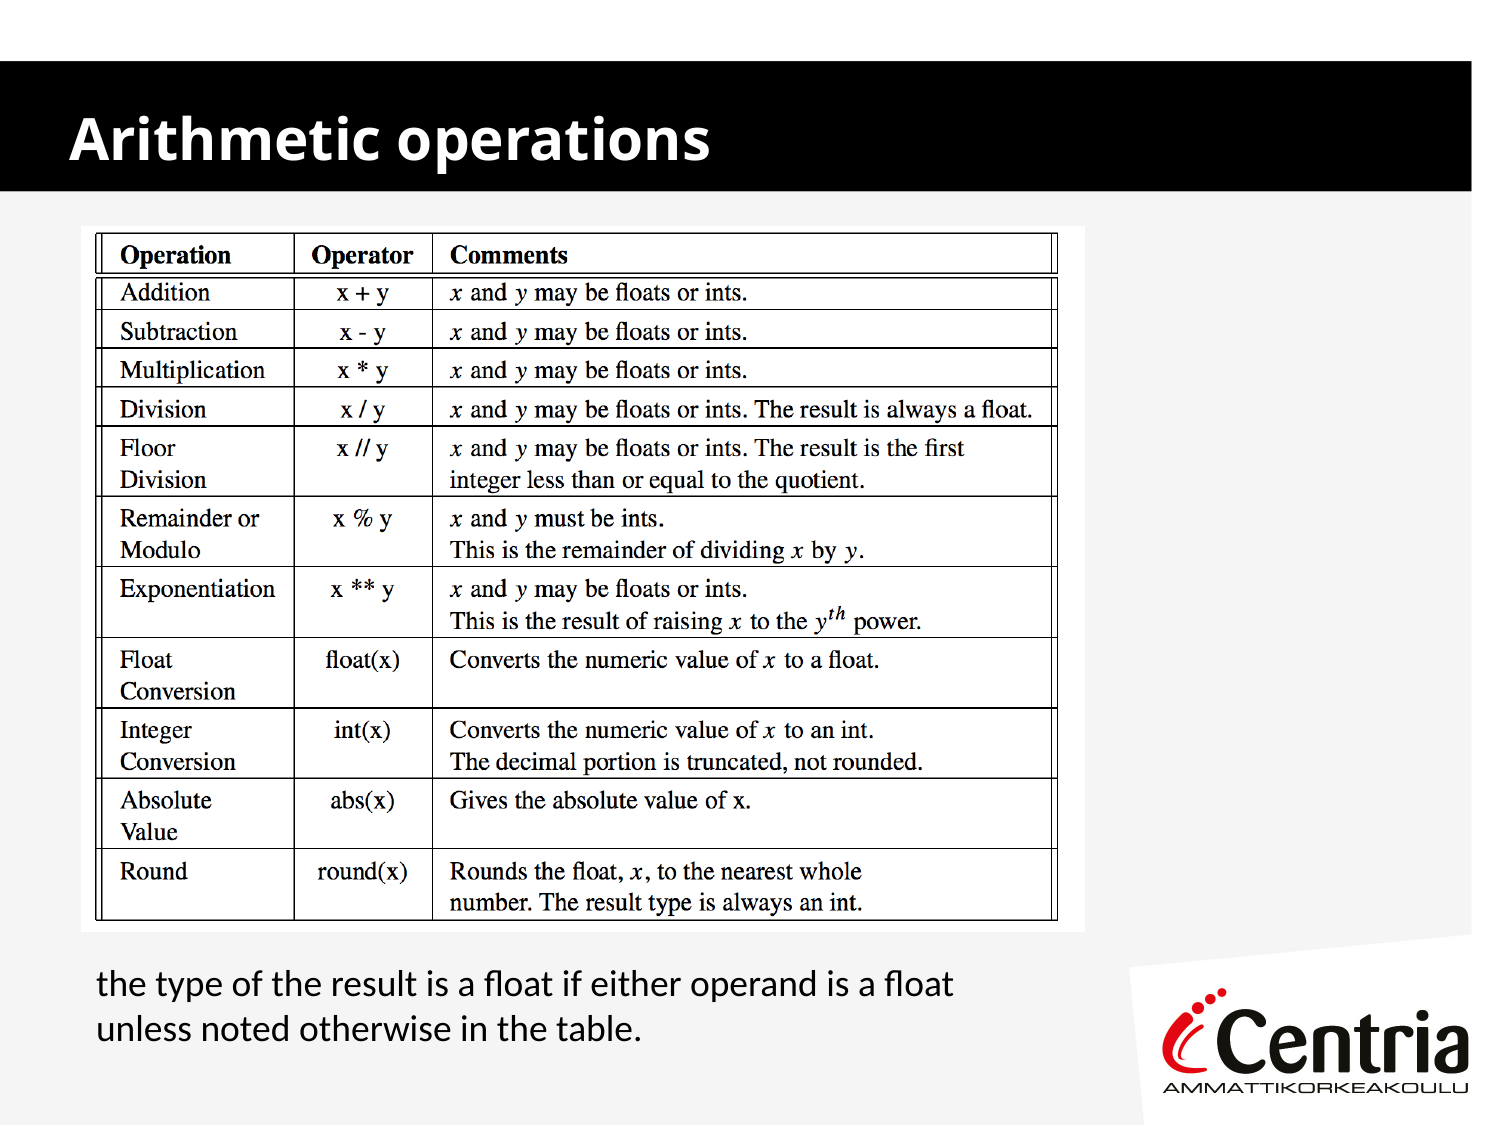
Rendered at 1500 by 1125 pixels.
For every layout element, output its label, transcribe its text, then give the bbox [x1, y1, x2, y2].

picture [0, 0, 1500, 1125]
title Arithmetic operations [54, 75, 1462, 181]
text_box the type of the result is a float if either operand is a float unless noted otherwise in the table. [81, 951, 1035, 1057]
